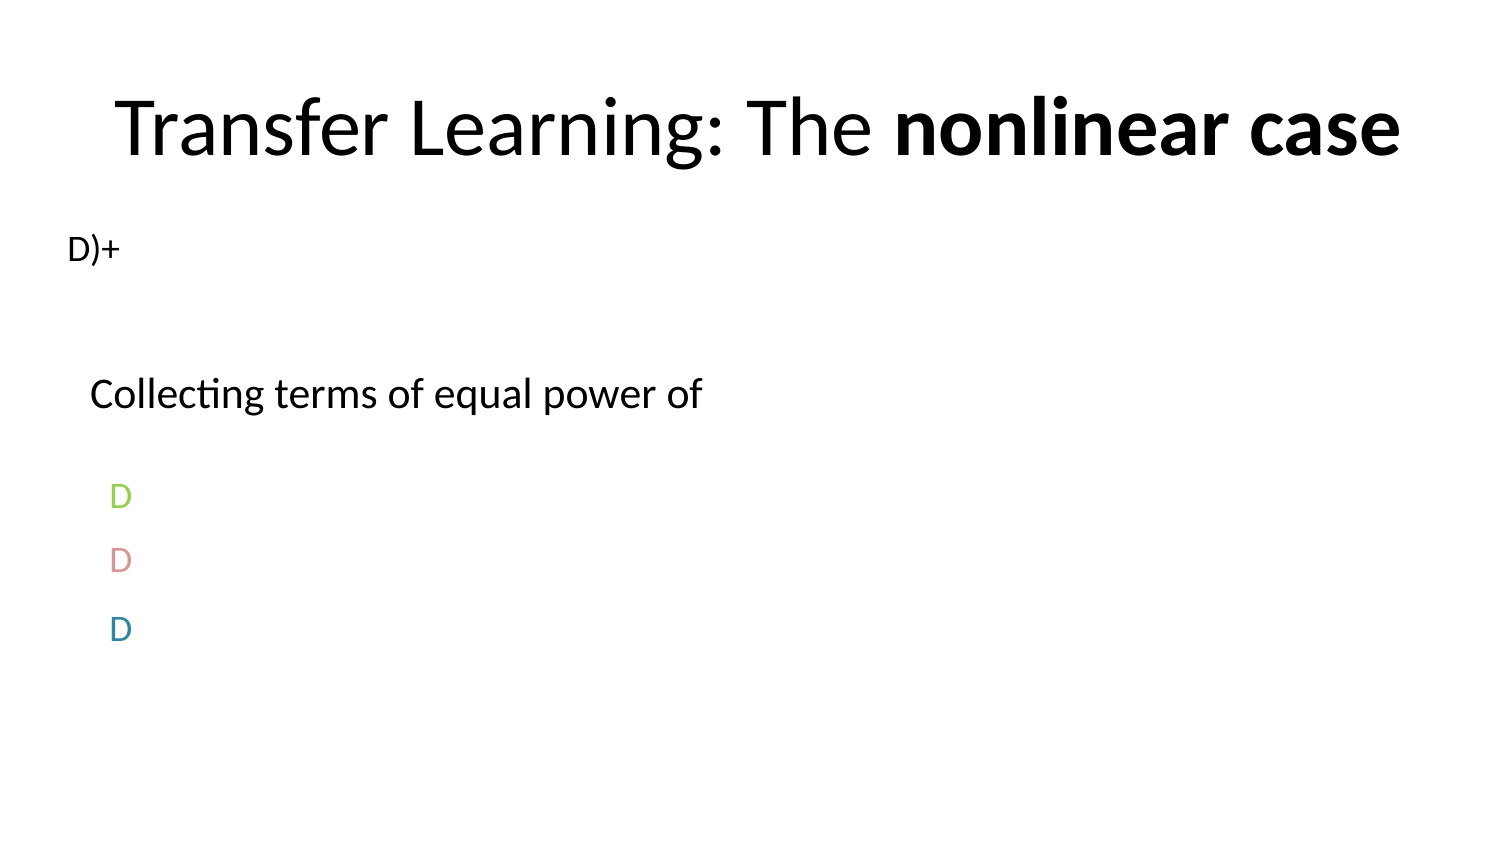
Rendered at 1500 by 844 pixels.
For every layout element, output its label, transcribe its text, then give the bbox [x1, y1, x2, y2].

title Transfer Learning: The nonlinear case [83, 63, 1434, 204]
